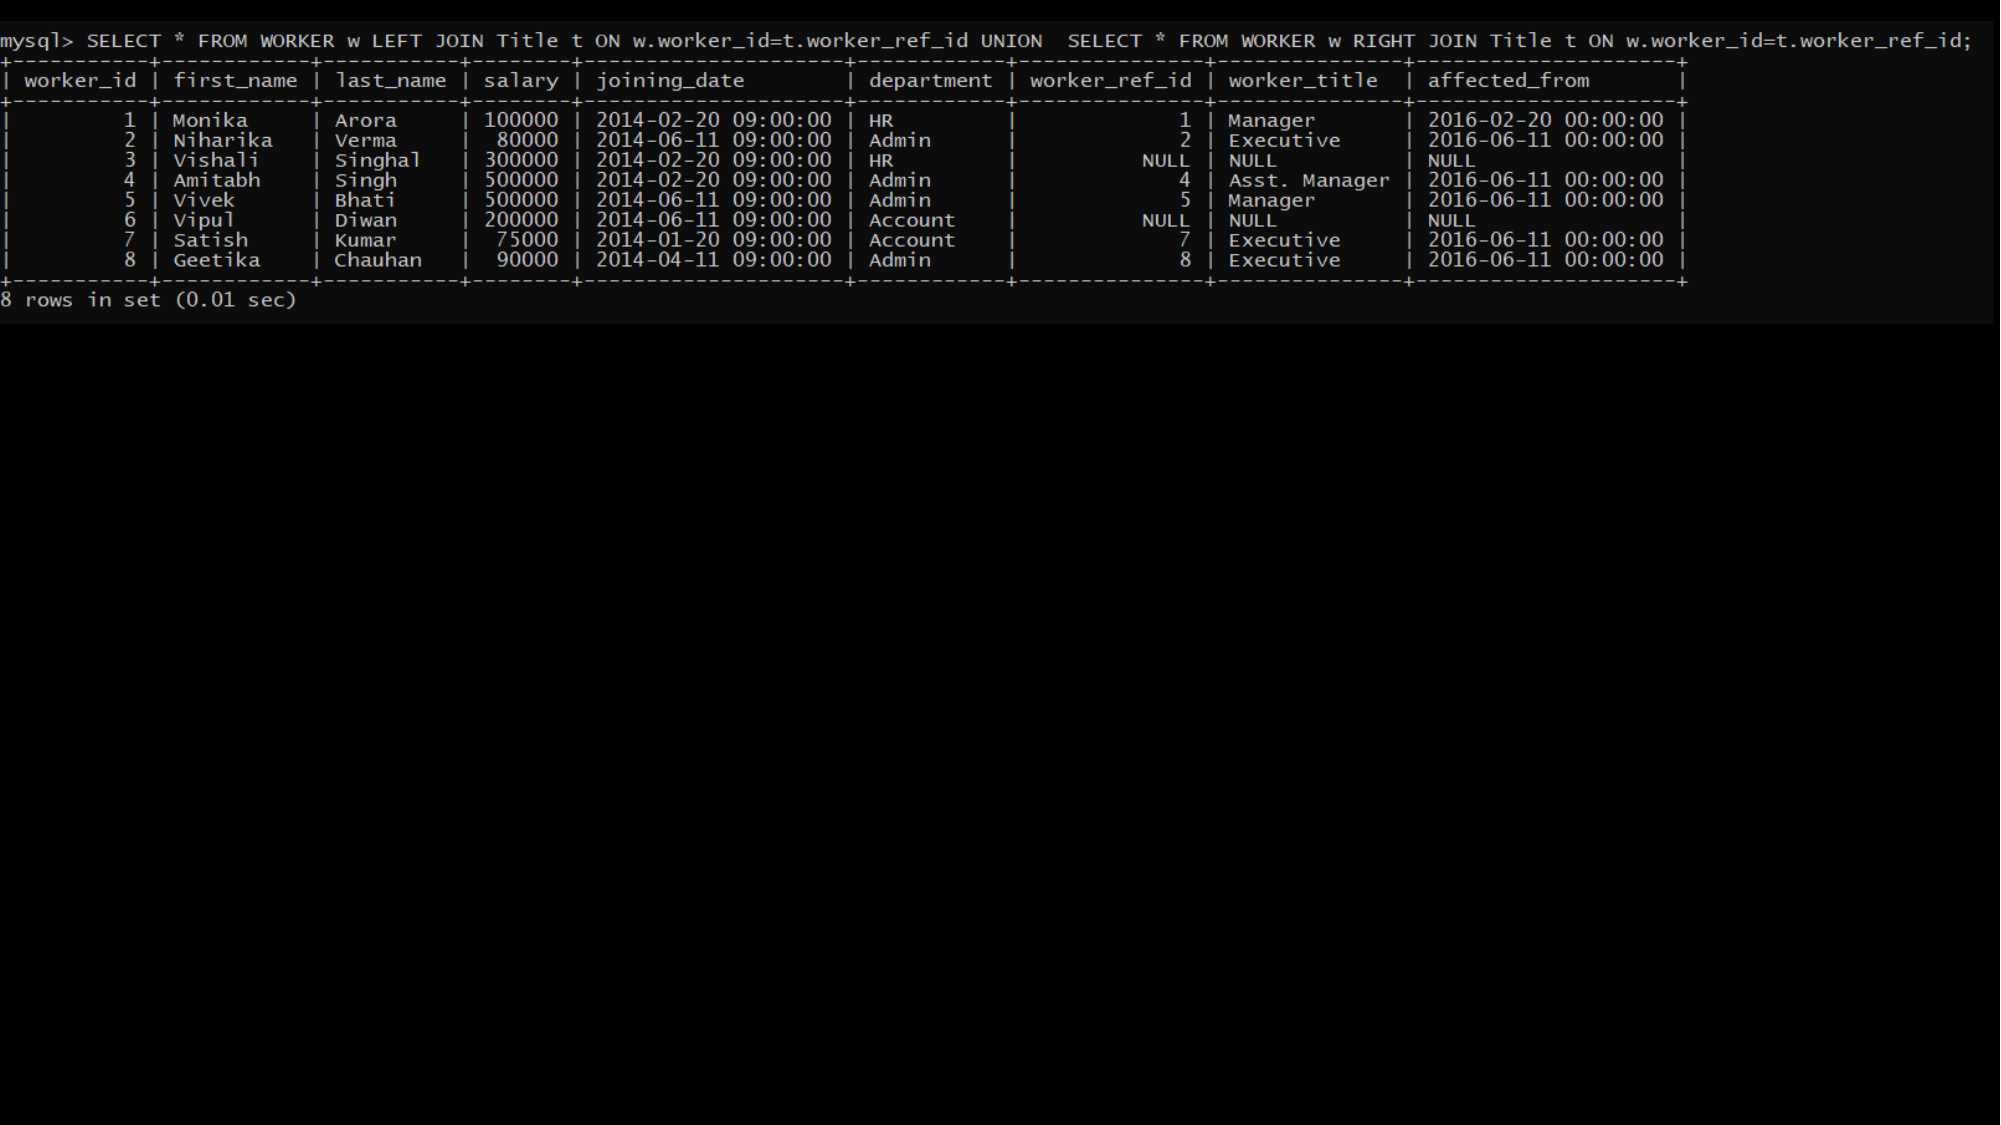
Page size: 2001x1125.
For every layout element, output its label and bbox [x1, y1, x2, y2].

picture [0, 21, 1993, 324]
